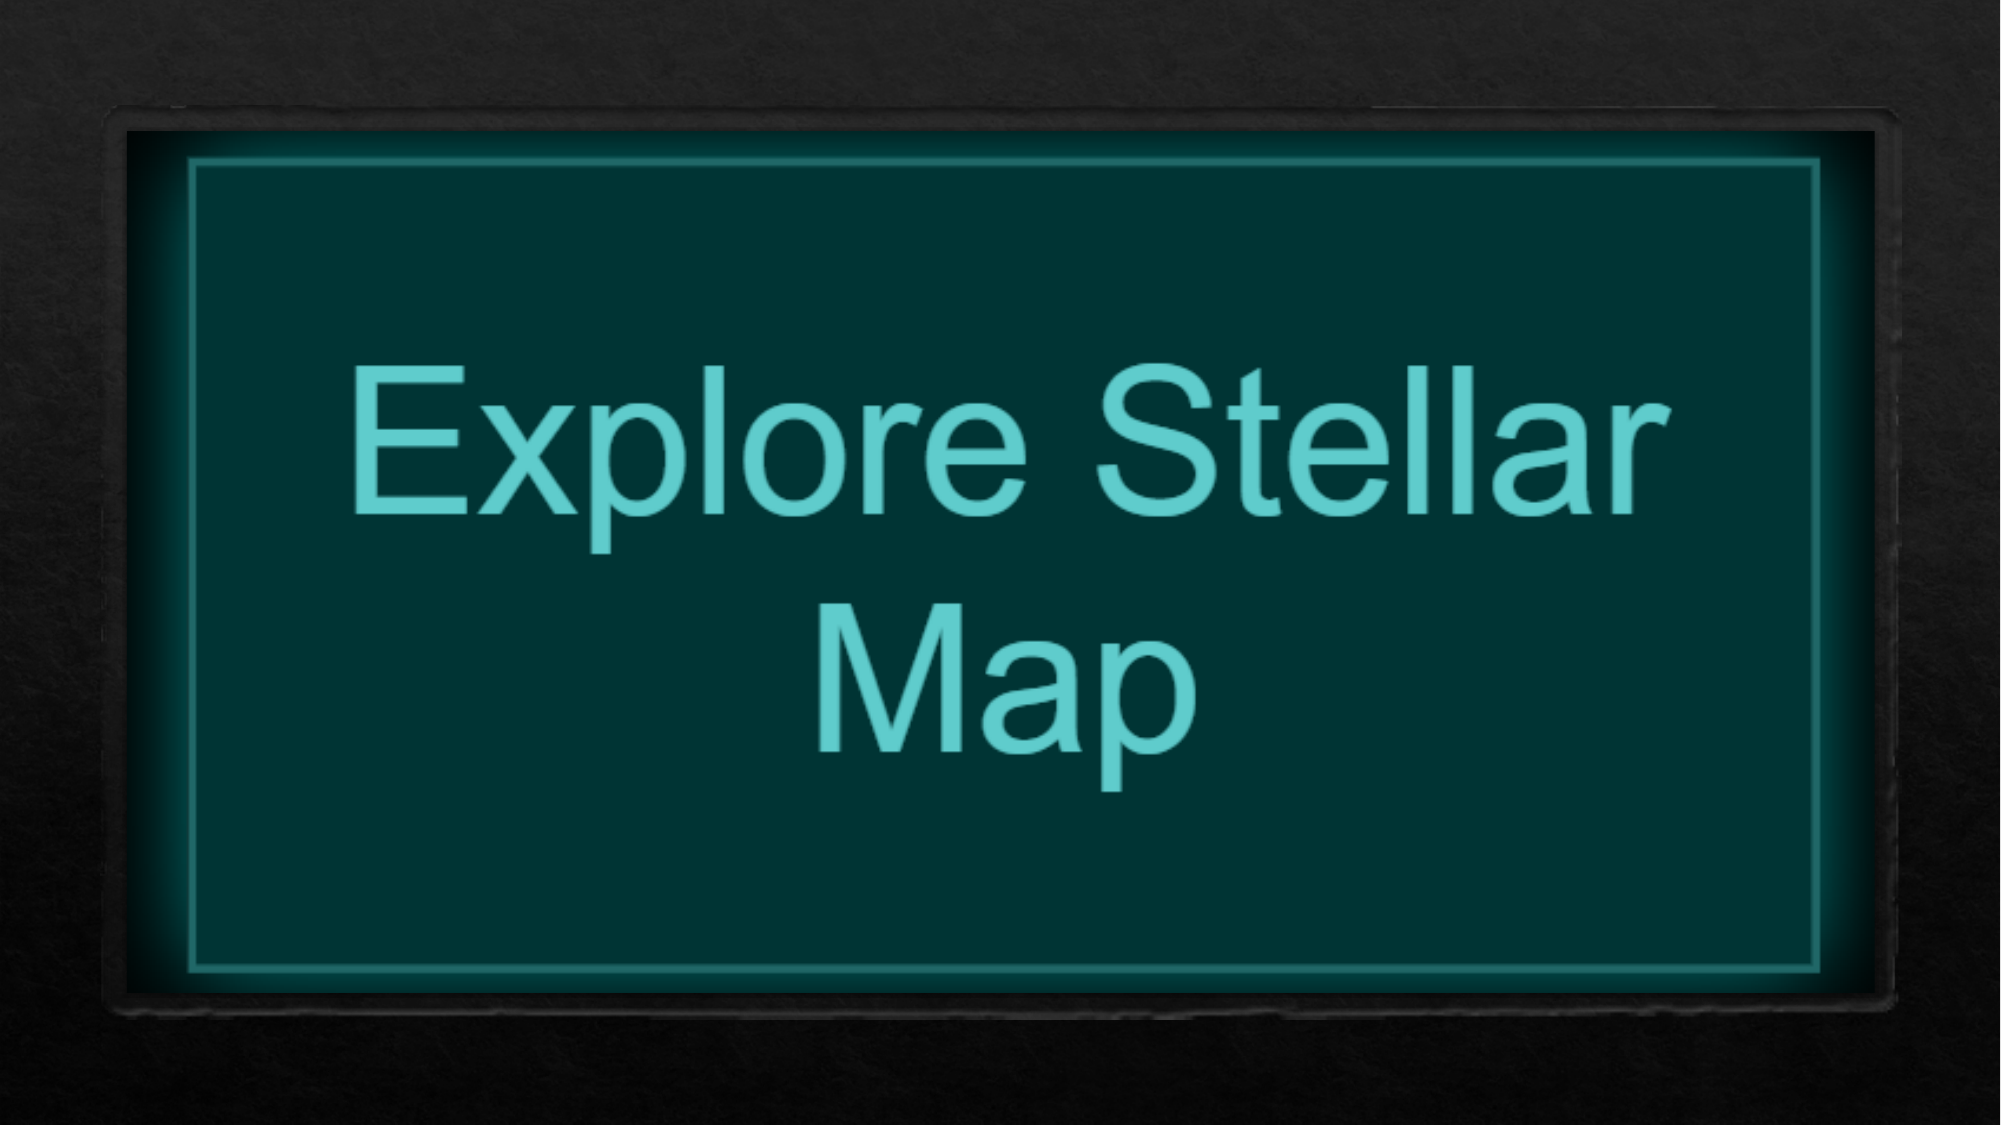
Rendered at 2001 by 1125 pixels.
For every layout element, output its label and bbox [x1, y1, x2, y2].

picture [0, 0, 2001, 1125]
list [126, 131, 1875, 994]
